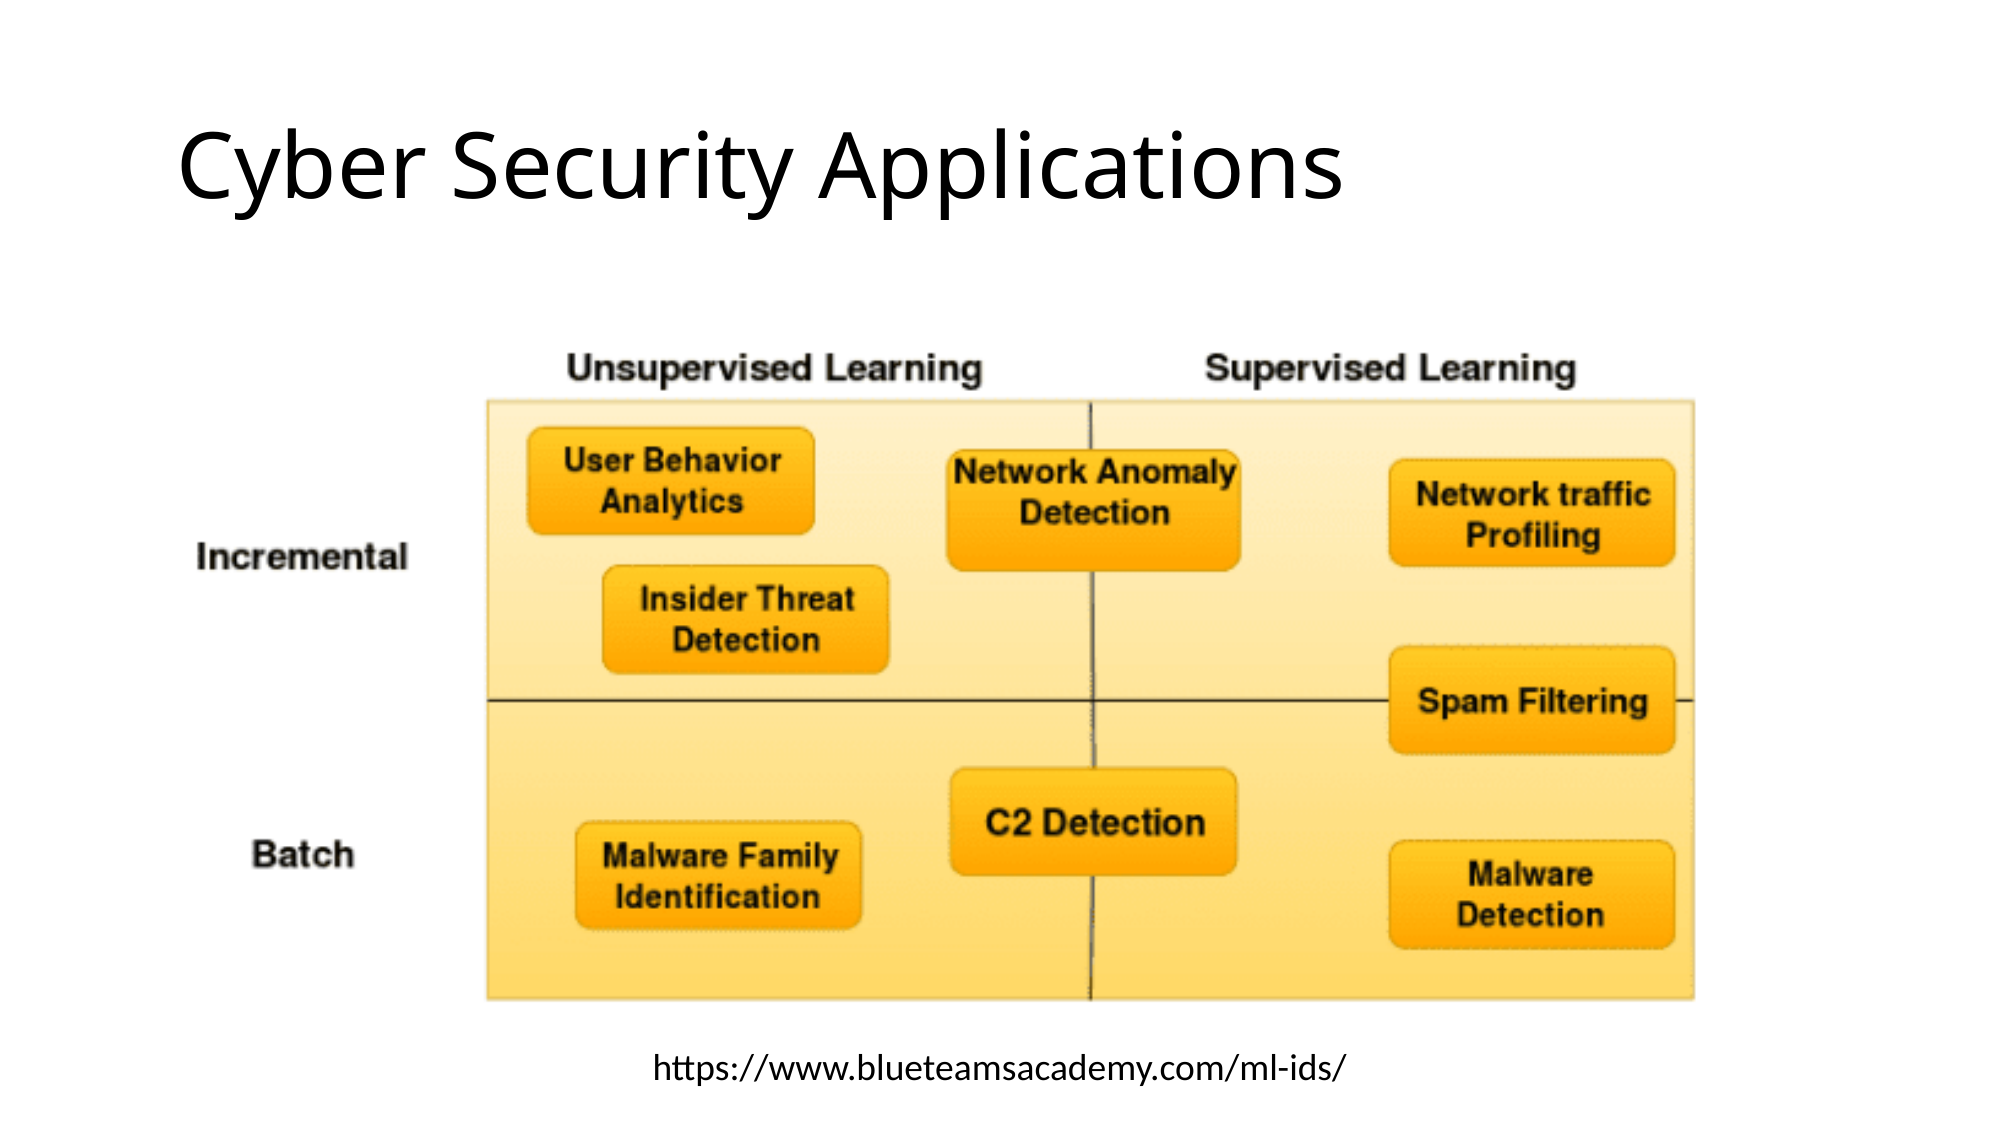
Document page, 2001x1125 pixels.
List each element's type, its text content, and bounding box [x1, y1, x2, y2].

title Cyber Security Applications [137, 59, 1863, 278]
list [137, 273, 1762, 1066]
text_box https://www.blueteamsacademy.com/ml-ids/ [472, 1066, 1528, 1096]
